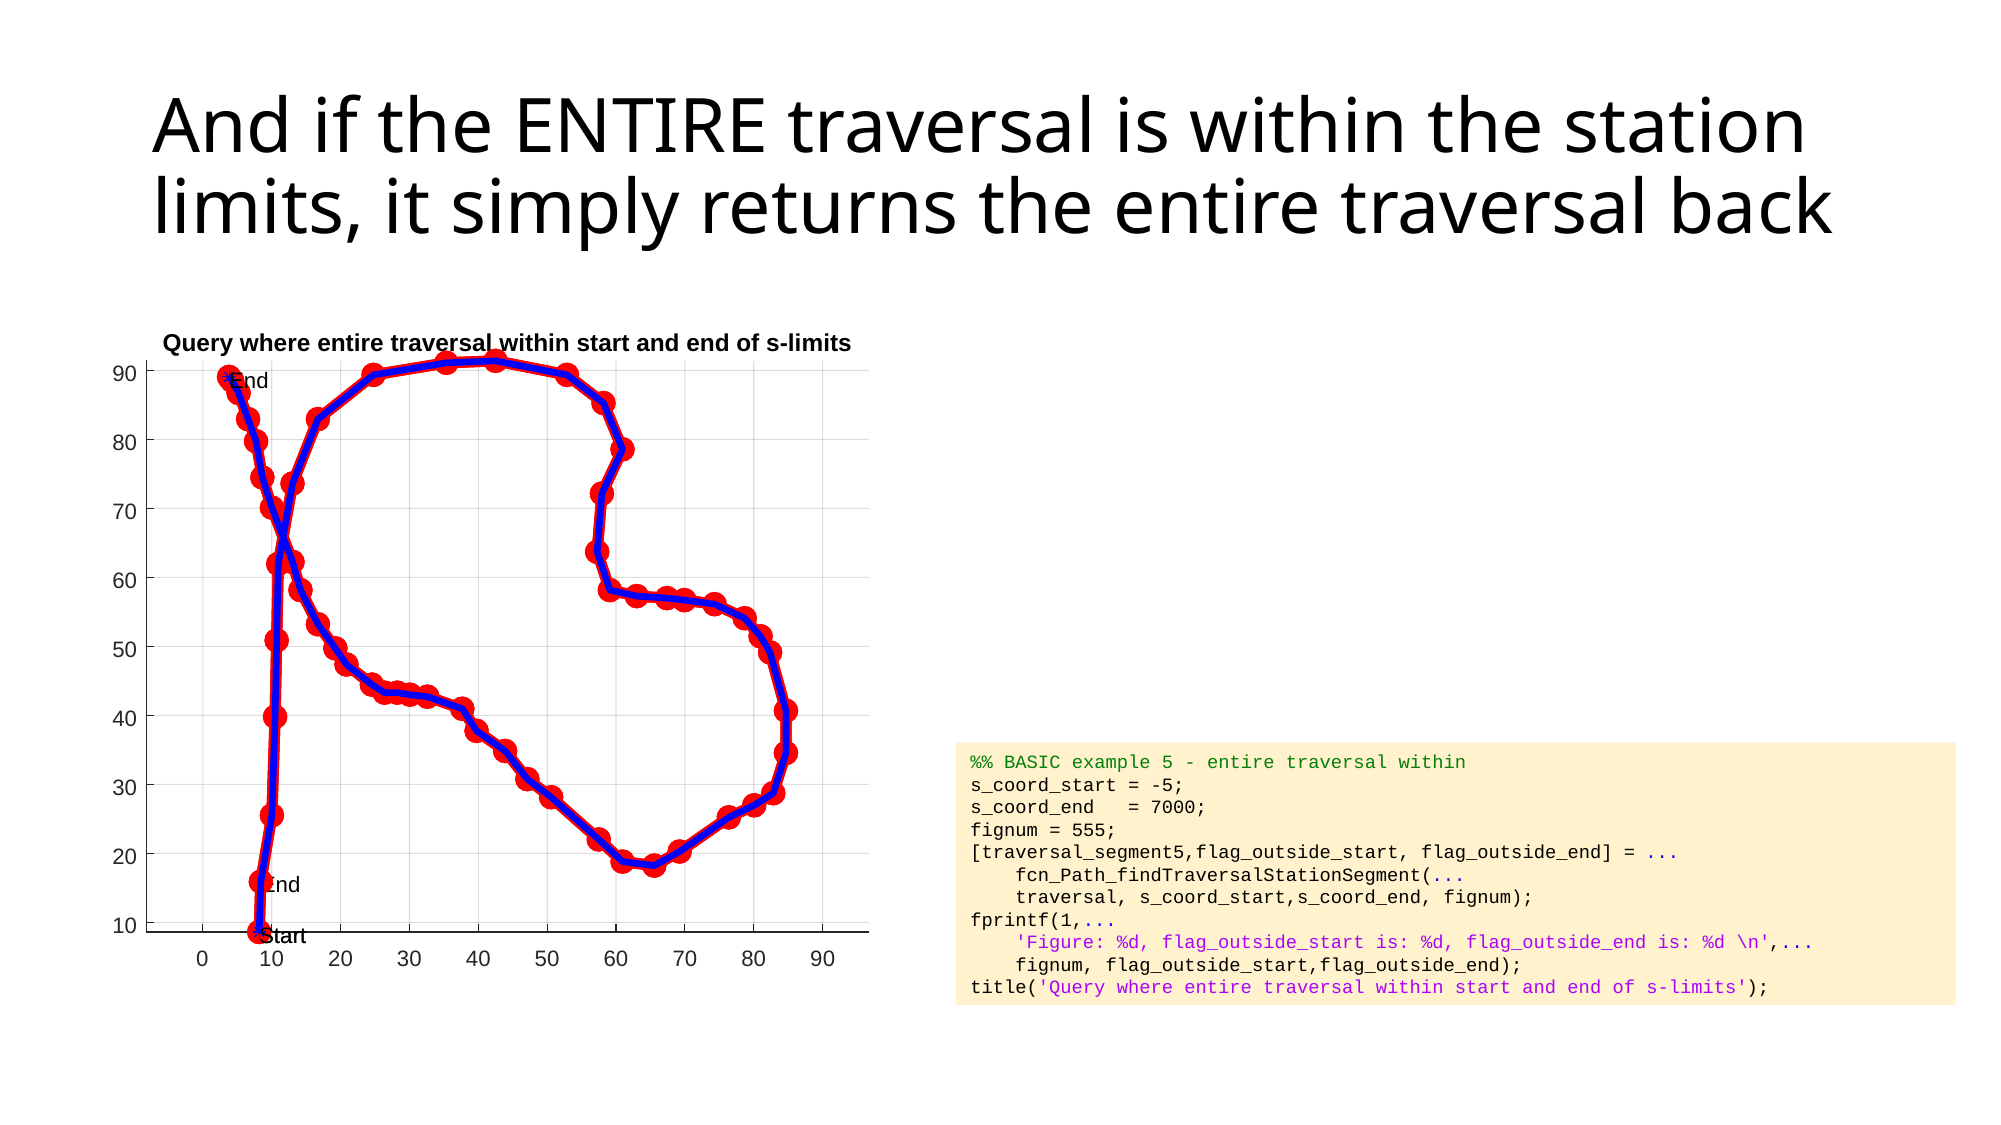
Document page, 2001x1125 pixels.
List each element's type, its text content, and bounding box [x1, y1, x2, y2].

picture [24, 308, 956, 1008]
title And if the ENTIRE traversal is within the station limits, it simply returns the entire traversal back [137, 59, 1863, 278]
text_box %% BASIC example 5 - entire traversal within s_coord_start = -5; s_coord_end = 7000; fignum = 555; [traversal_segment5,flag_outside_start, flag_outside_end] = ... fcn_Path_findTraversalStationSegment(... traversal, s_coord_start,s_coord_end, fignum); fprintf(1,... 'Figure: %d, flag_outside_start is: %d, flag_outside_end is: %d \n',... fignum, flag_outside_start,flag_outside_end); title('Query where entire traversal within start and end of s-limits'); [956, 742, 1956, 1005]
